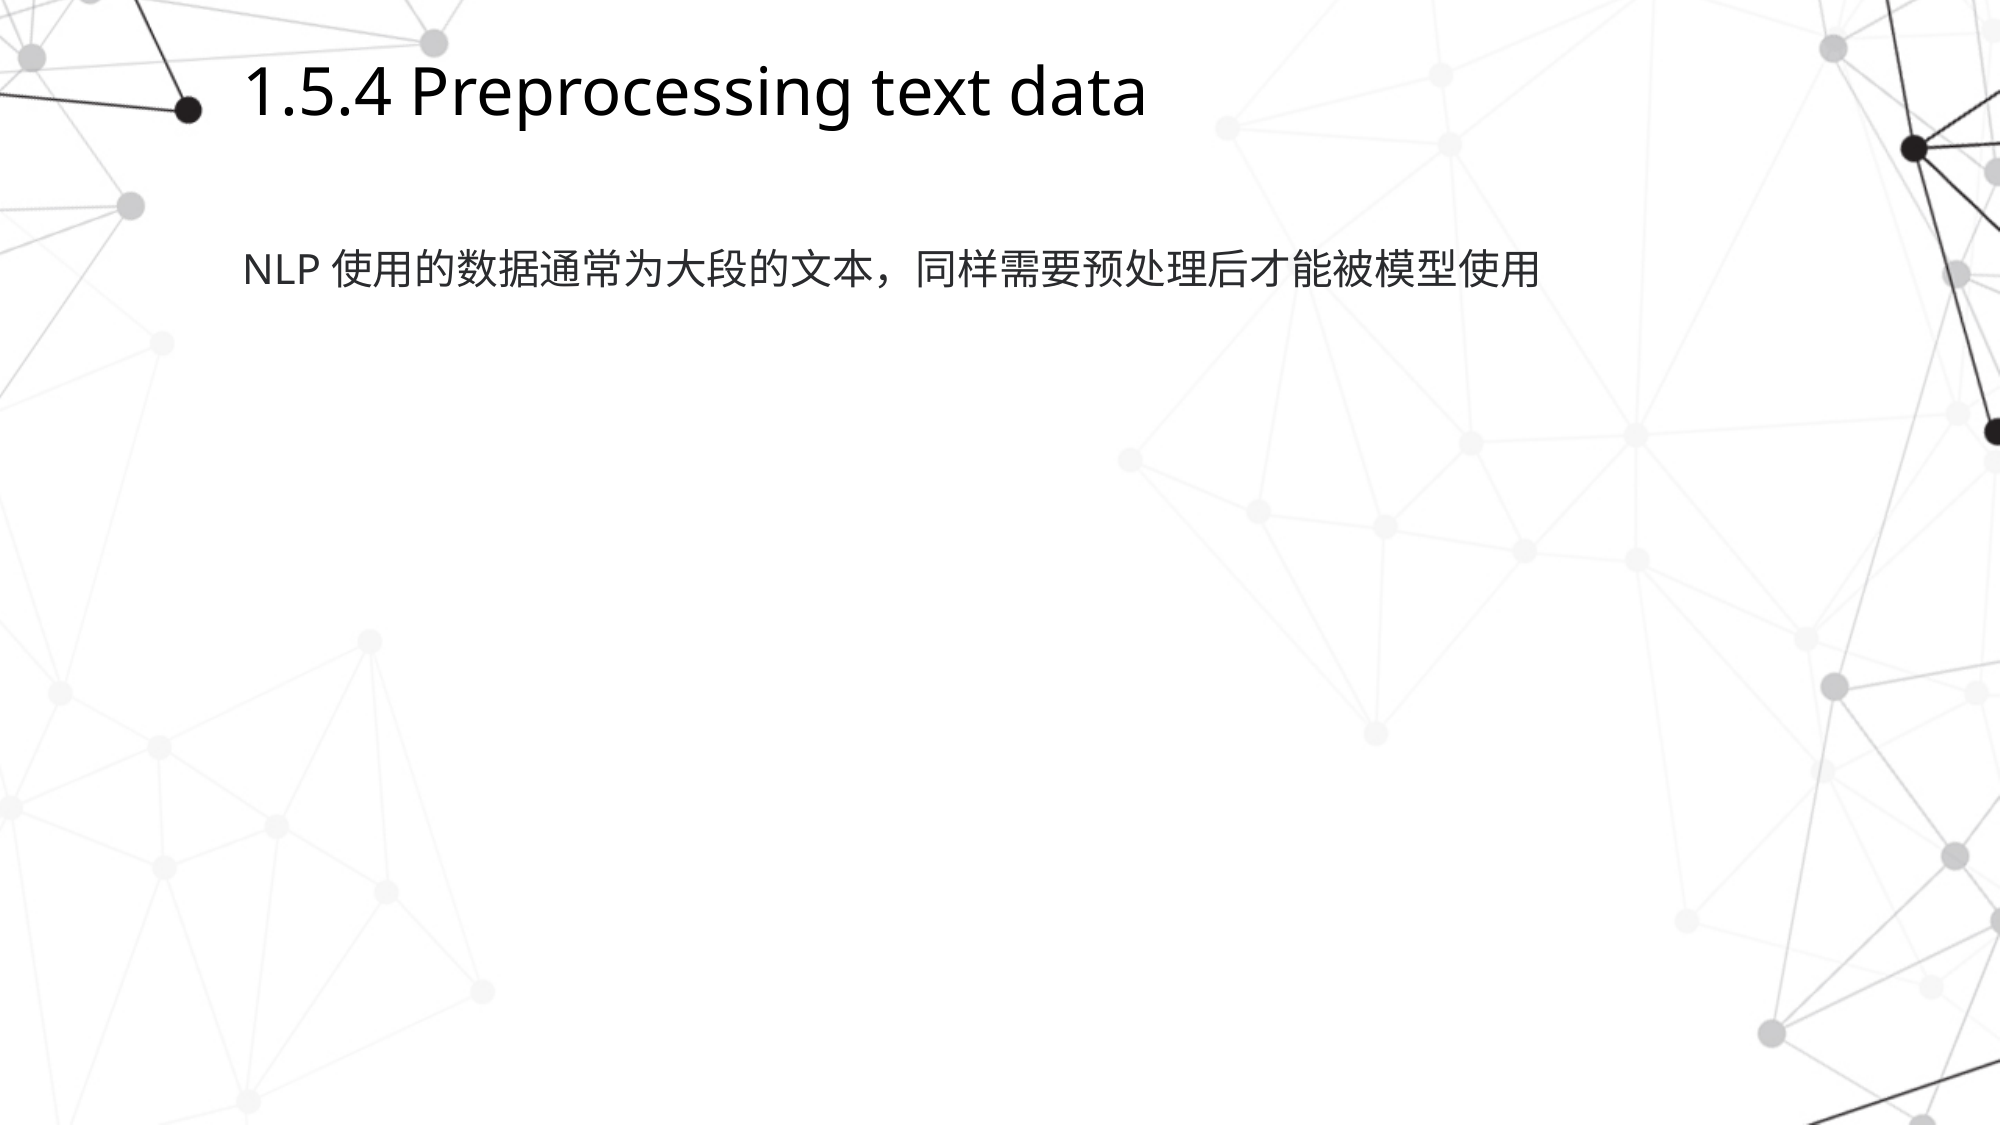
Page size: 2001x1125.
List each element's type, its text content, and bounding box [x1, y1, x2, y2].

picture [0, 0, 2000, 1125]
text_box NLP使用的数据通常为大段的文本，同样需要预处理后才能被模型使用 [227, 235, 1704, 301]
title 1.5.4 Preprocessing text data [227, 40, 1395, 137]
